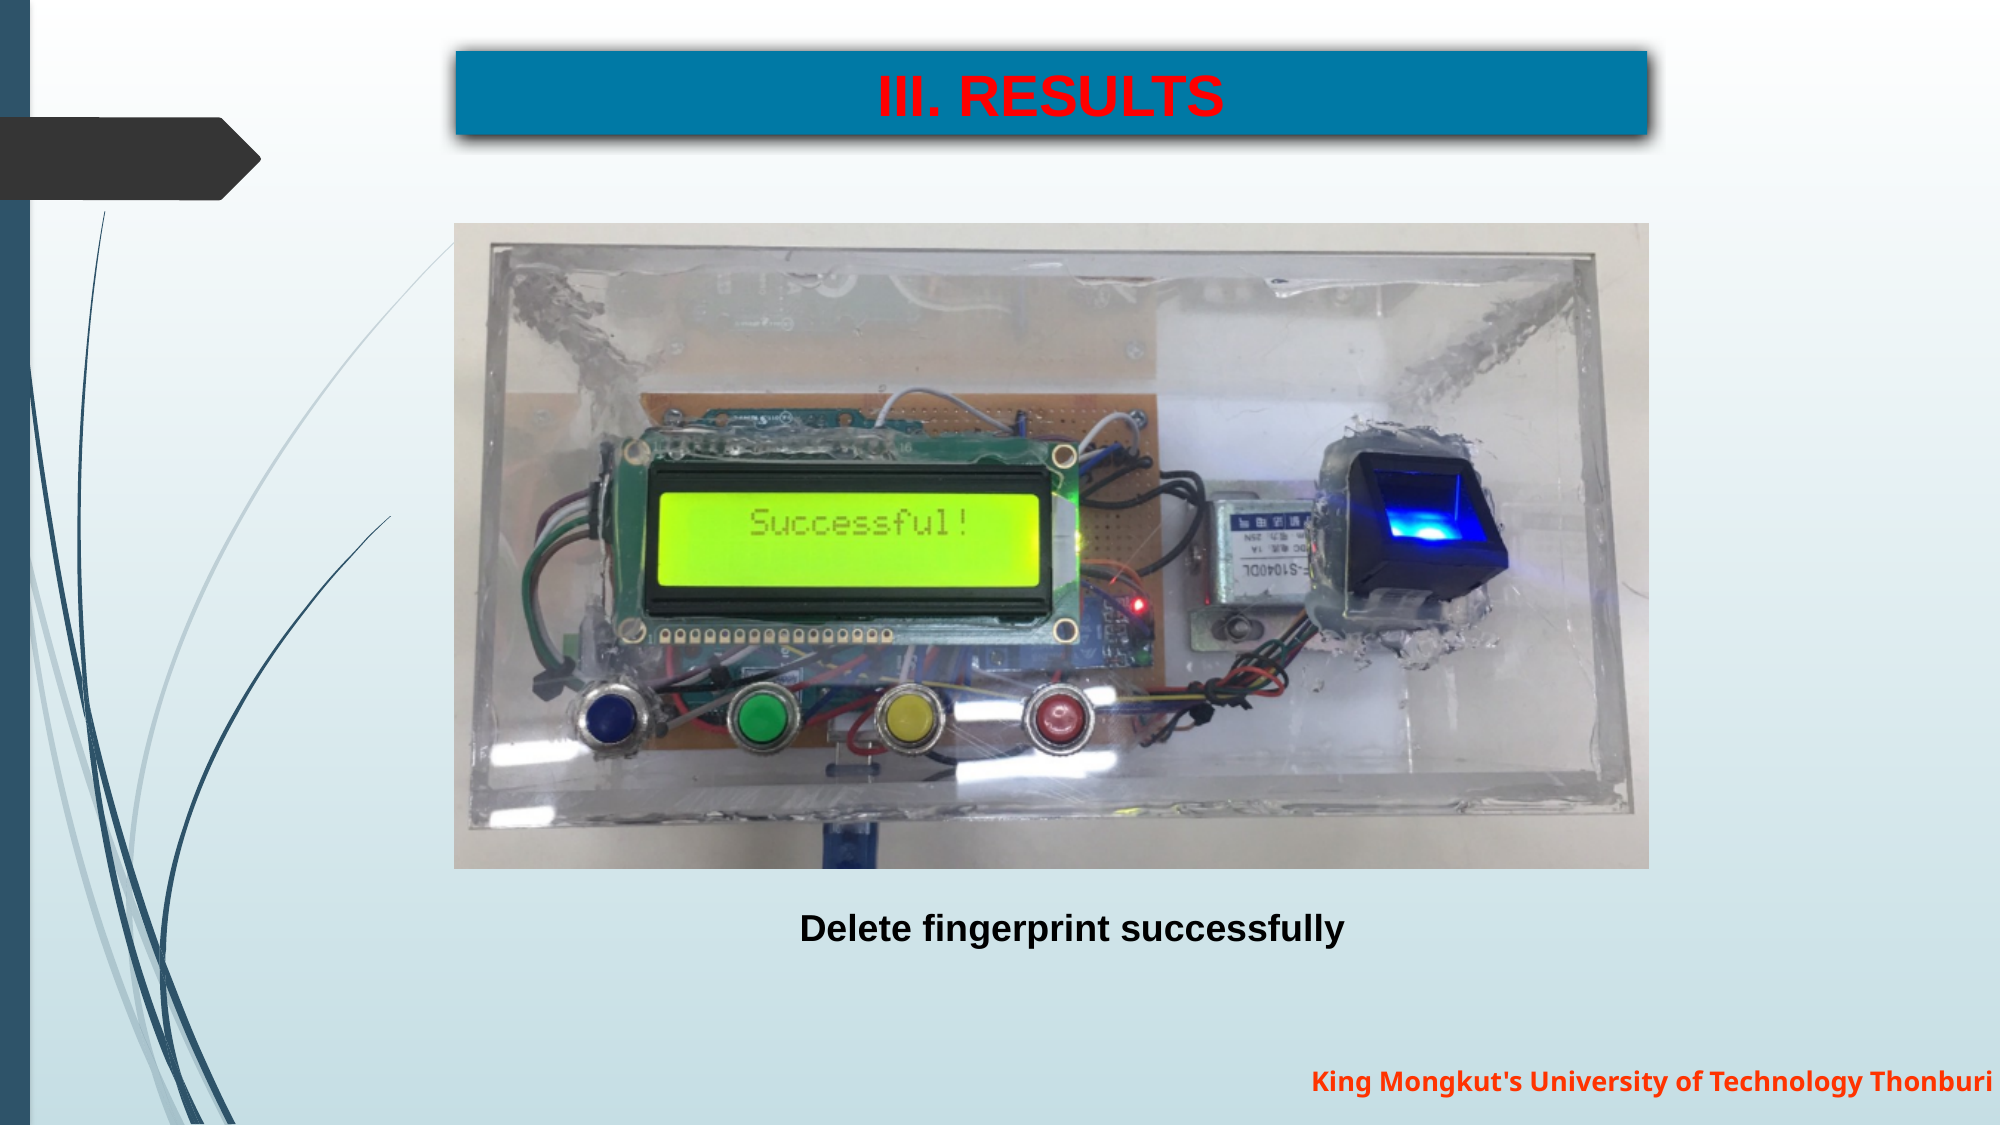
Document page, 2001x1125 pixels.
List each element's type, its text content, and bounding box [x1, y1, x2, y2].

picture [454, 223, 1649, 869]
text_box King Mongkut's University of Technology Thonburi [1296, 1057, 2000, 1105]
text_box Delete fingerprint successfully [784, 896, 1361, 956]
text_box III. RESULTS [455, 51, 1648, 135]
